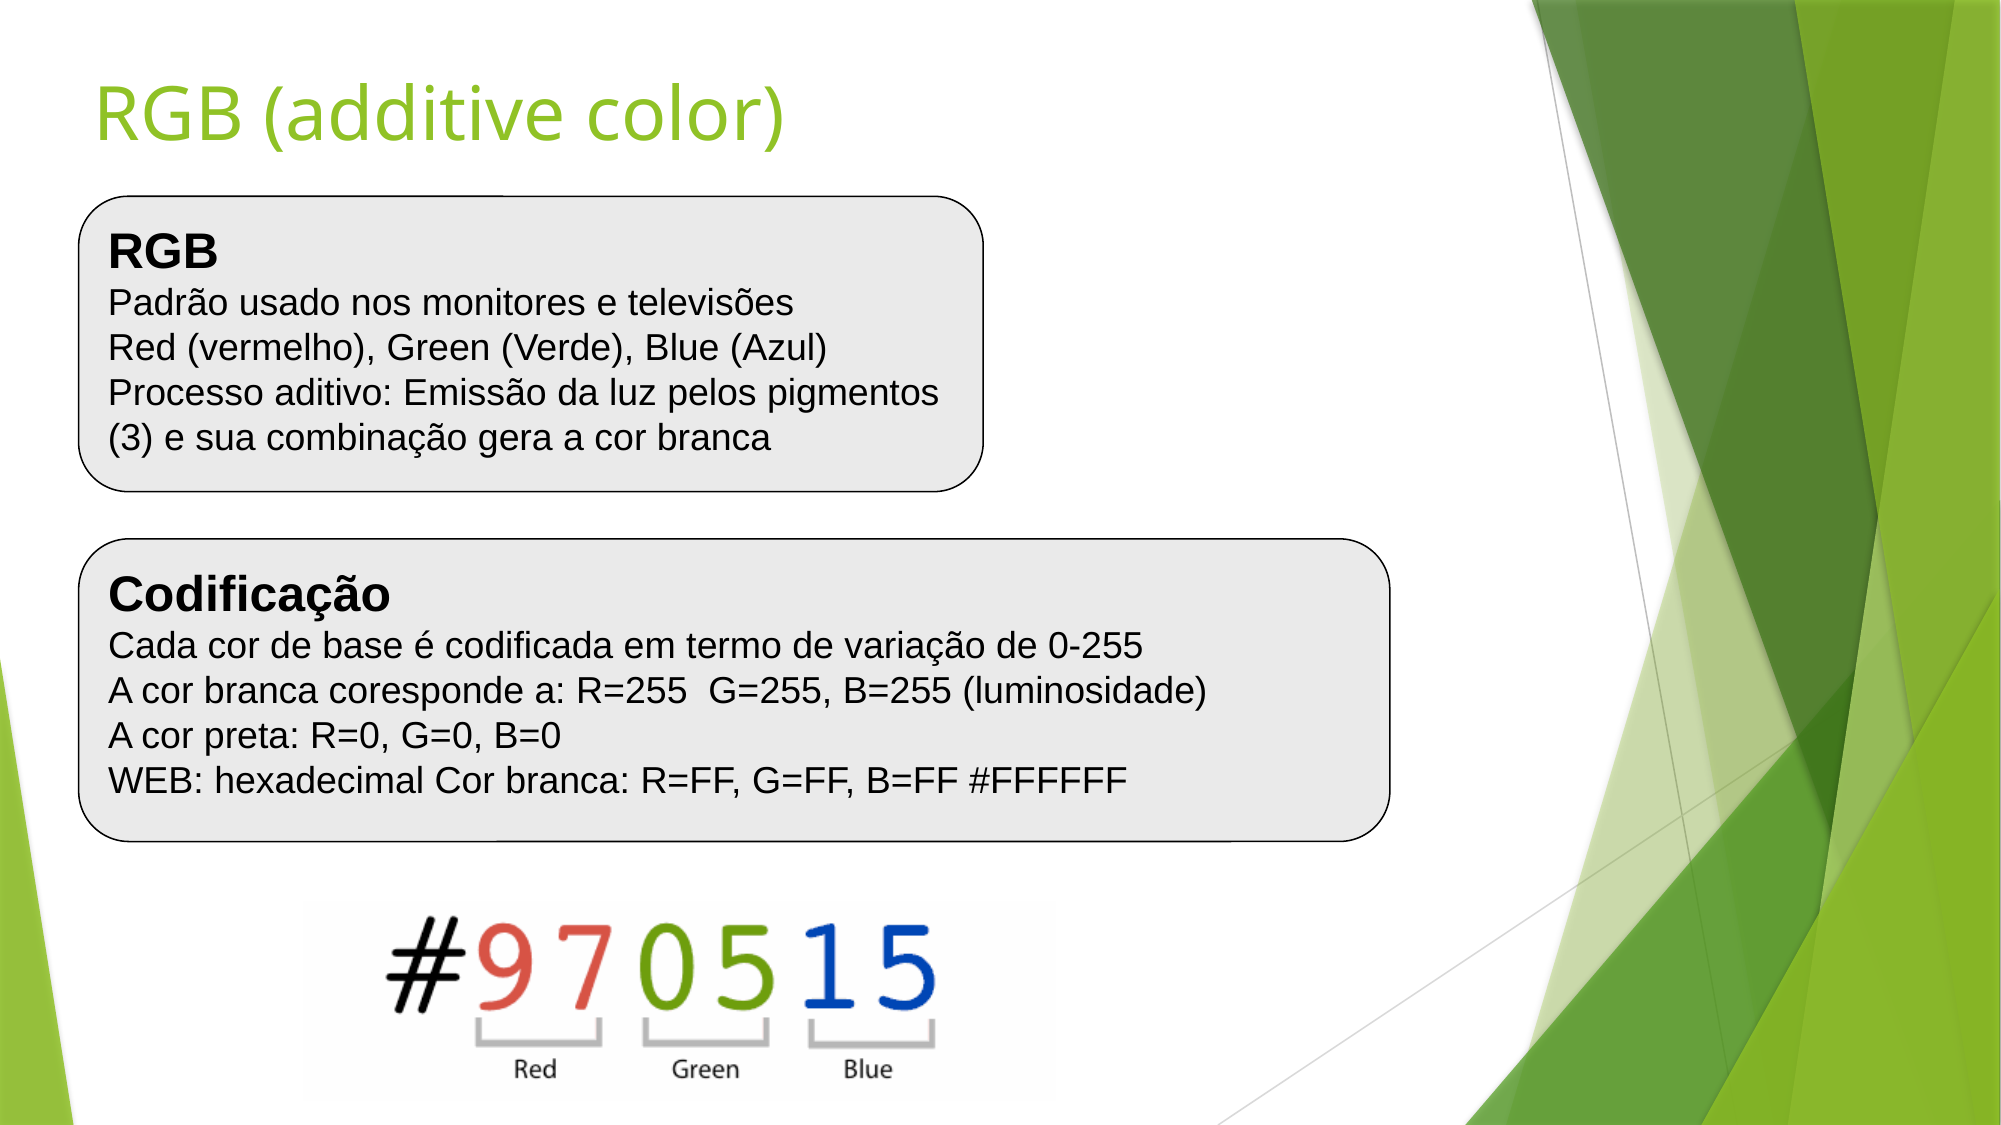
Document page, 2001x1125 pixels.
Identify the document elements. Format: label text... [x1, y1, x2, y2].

title RGB (additive color) [78, 57, 1489, 275]
picture [302, 901, 1057, 1102]
text_box RGB Padrão usado nos monitores e televisões Red (vermelho), Green (Verde), Blue (Azul) Processo aditivo: Emissão da luz pelos pigmentos (3) e sua combinação gera a cor branca [78, 196, 984, 492]
text_box Codificação Cada cor de base é codificada em termo de variação de 0-255 A cor branca coresponde a: R=255 G=255, B=255 (luminosidade) A cor preta: R=0, G=0, B=0 WEB: hexadecimal Cor branca: R=FF, G=FF, B=FF #FFFFFF [78, 538, 1390, 842]
